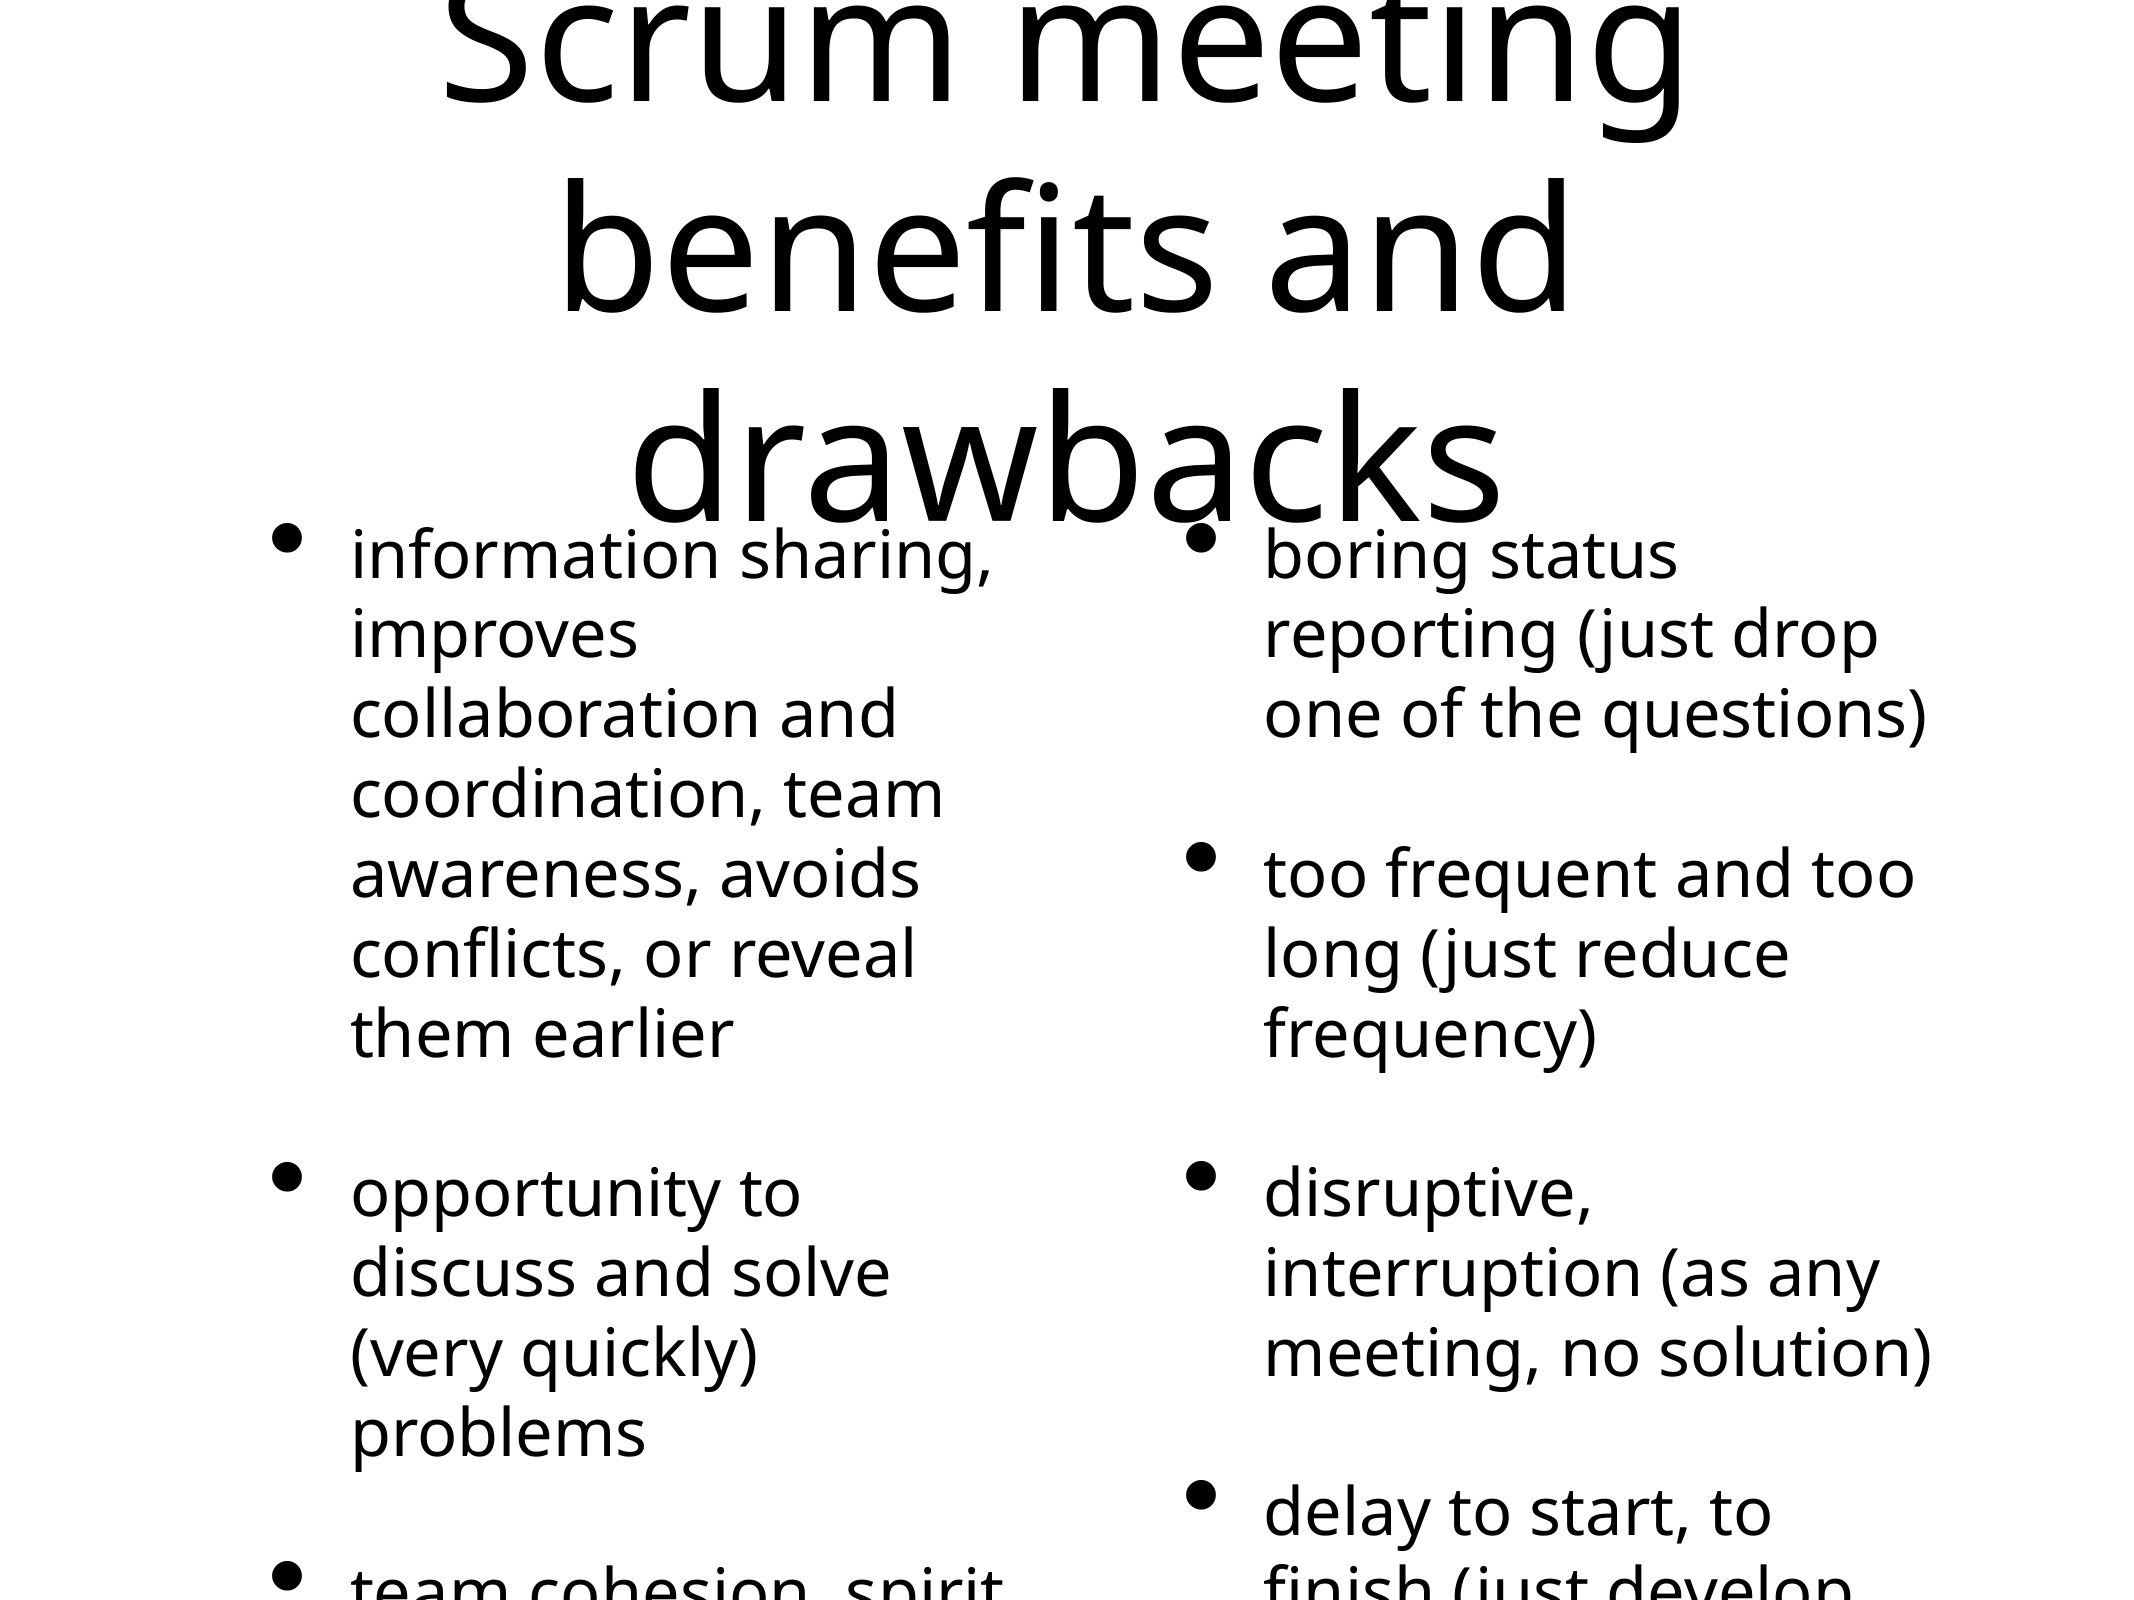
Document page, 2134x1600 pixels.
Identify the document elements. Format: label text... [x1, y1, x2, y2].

list information sharing, improves collaboration and coordination, team awareness, avoids conflicts, or reveal them earlier opportunity to discuss and solve (very quickly) problems team cohesion, spirit, culture and training boring status reporting (just drop one of the questions) too frequent and too long (just reduce frequency) disruptive, interruption (as any meeting, no solution) delay to start, to finish (just develop culture) [207, 502, 1968, 1585]
title Scrum meeting benefits and drawbacks [207, 41, 1926, 443]
